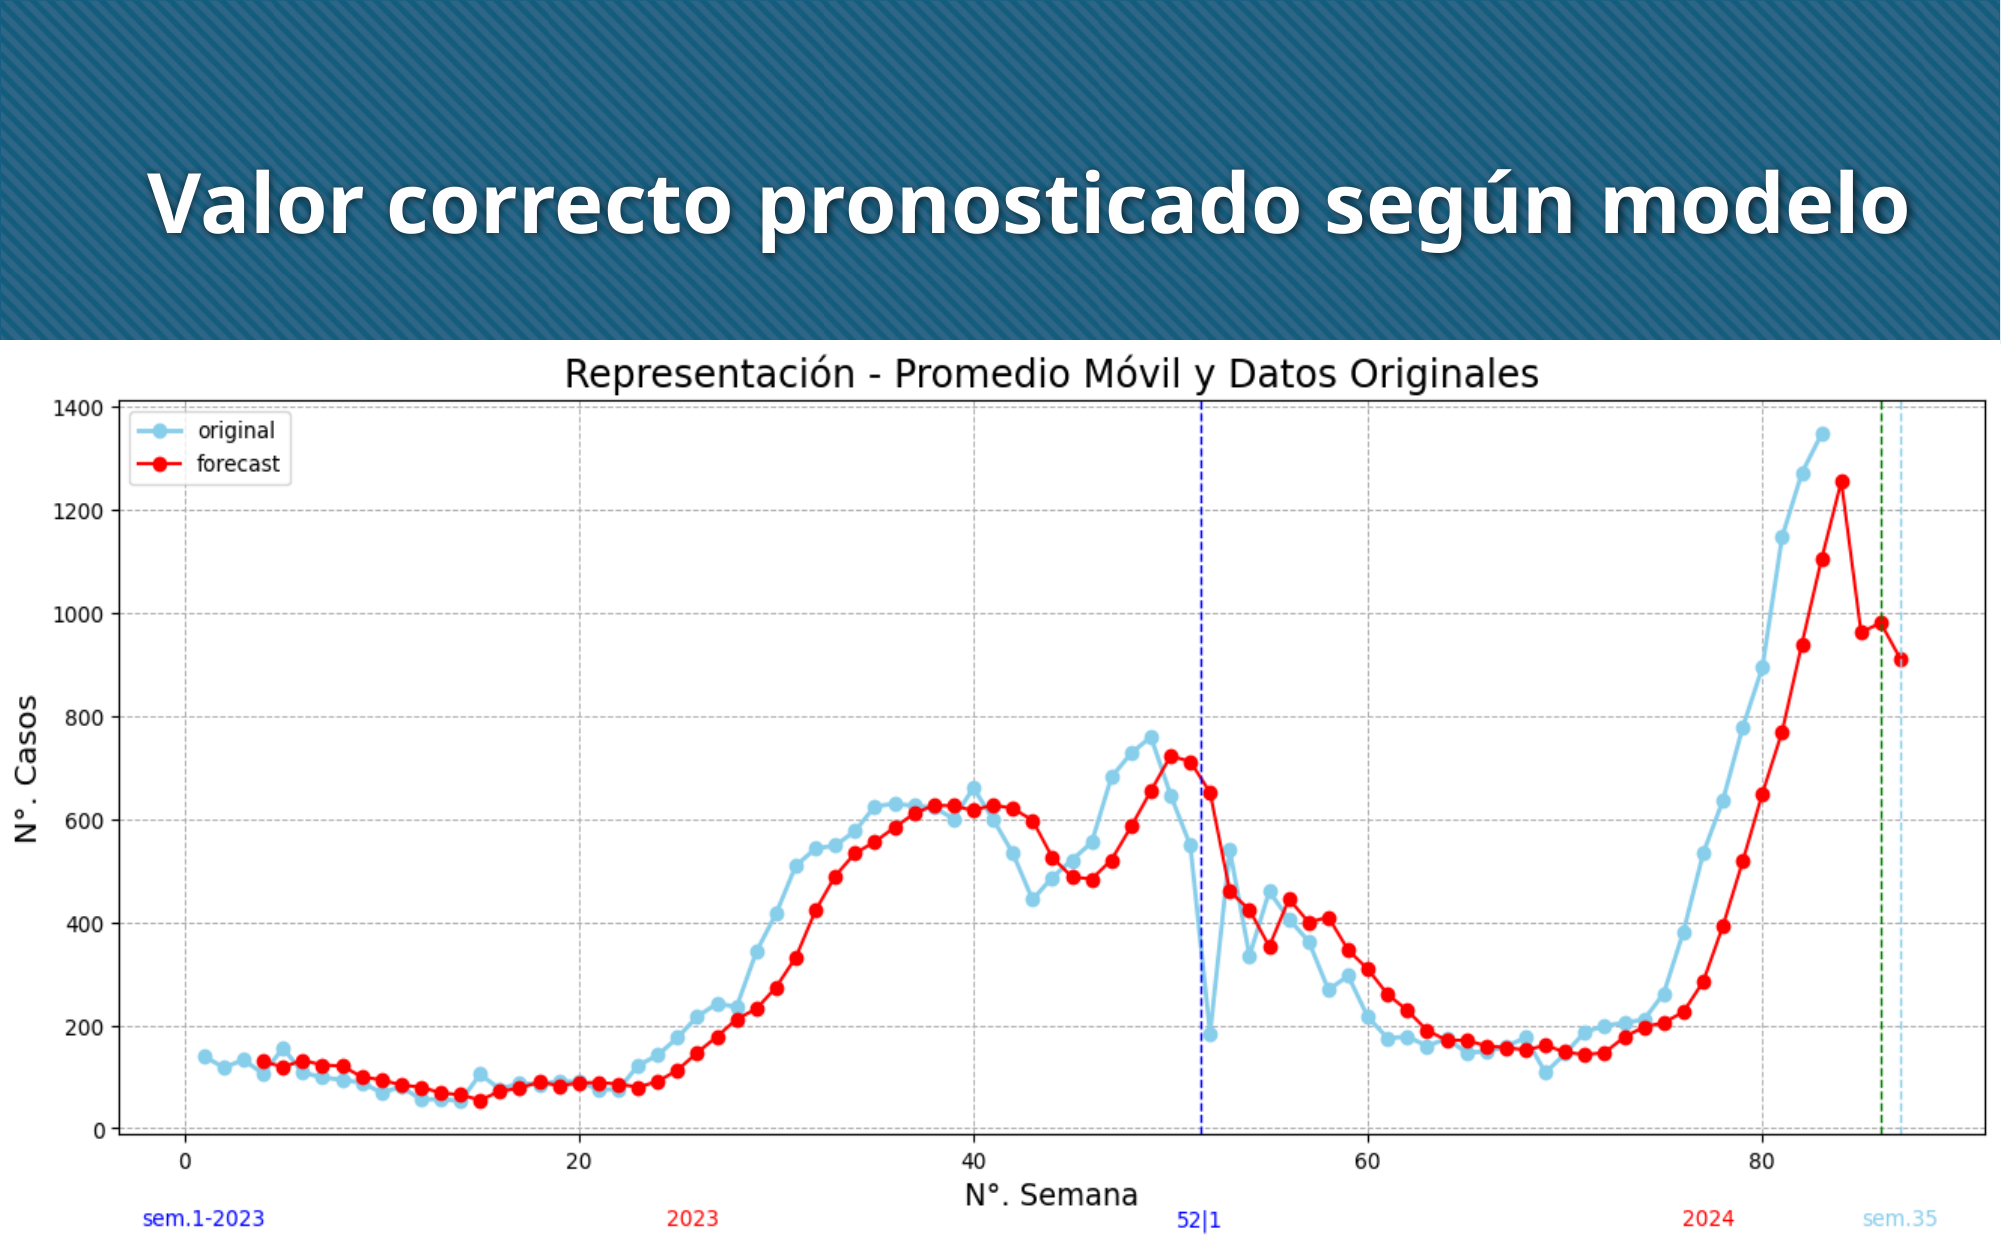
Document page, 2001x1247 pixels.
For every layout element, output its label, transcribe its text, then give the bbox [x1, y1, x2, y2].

picture [0, 340, 2000, 1247]
title Valor correcto pronosticado según modelo [132, 81, 1936, 258]
